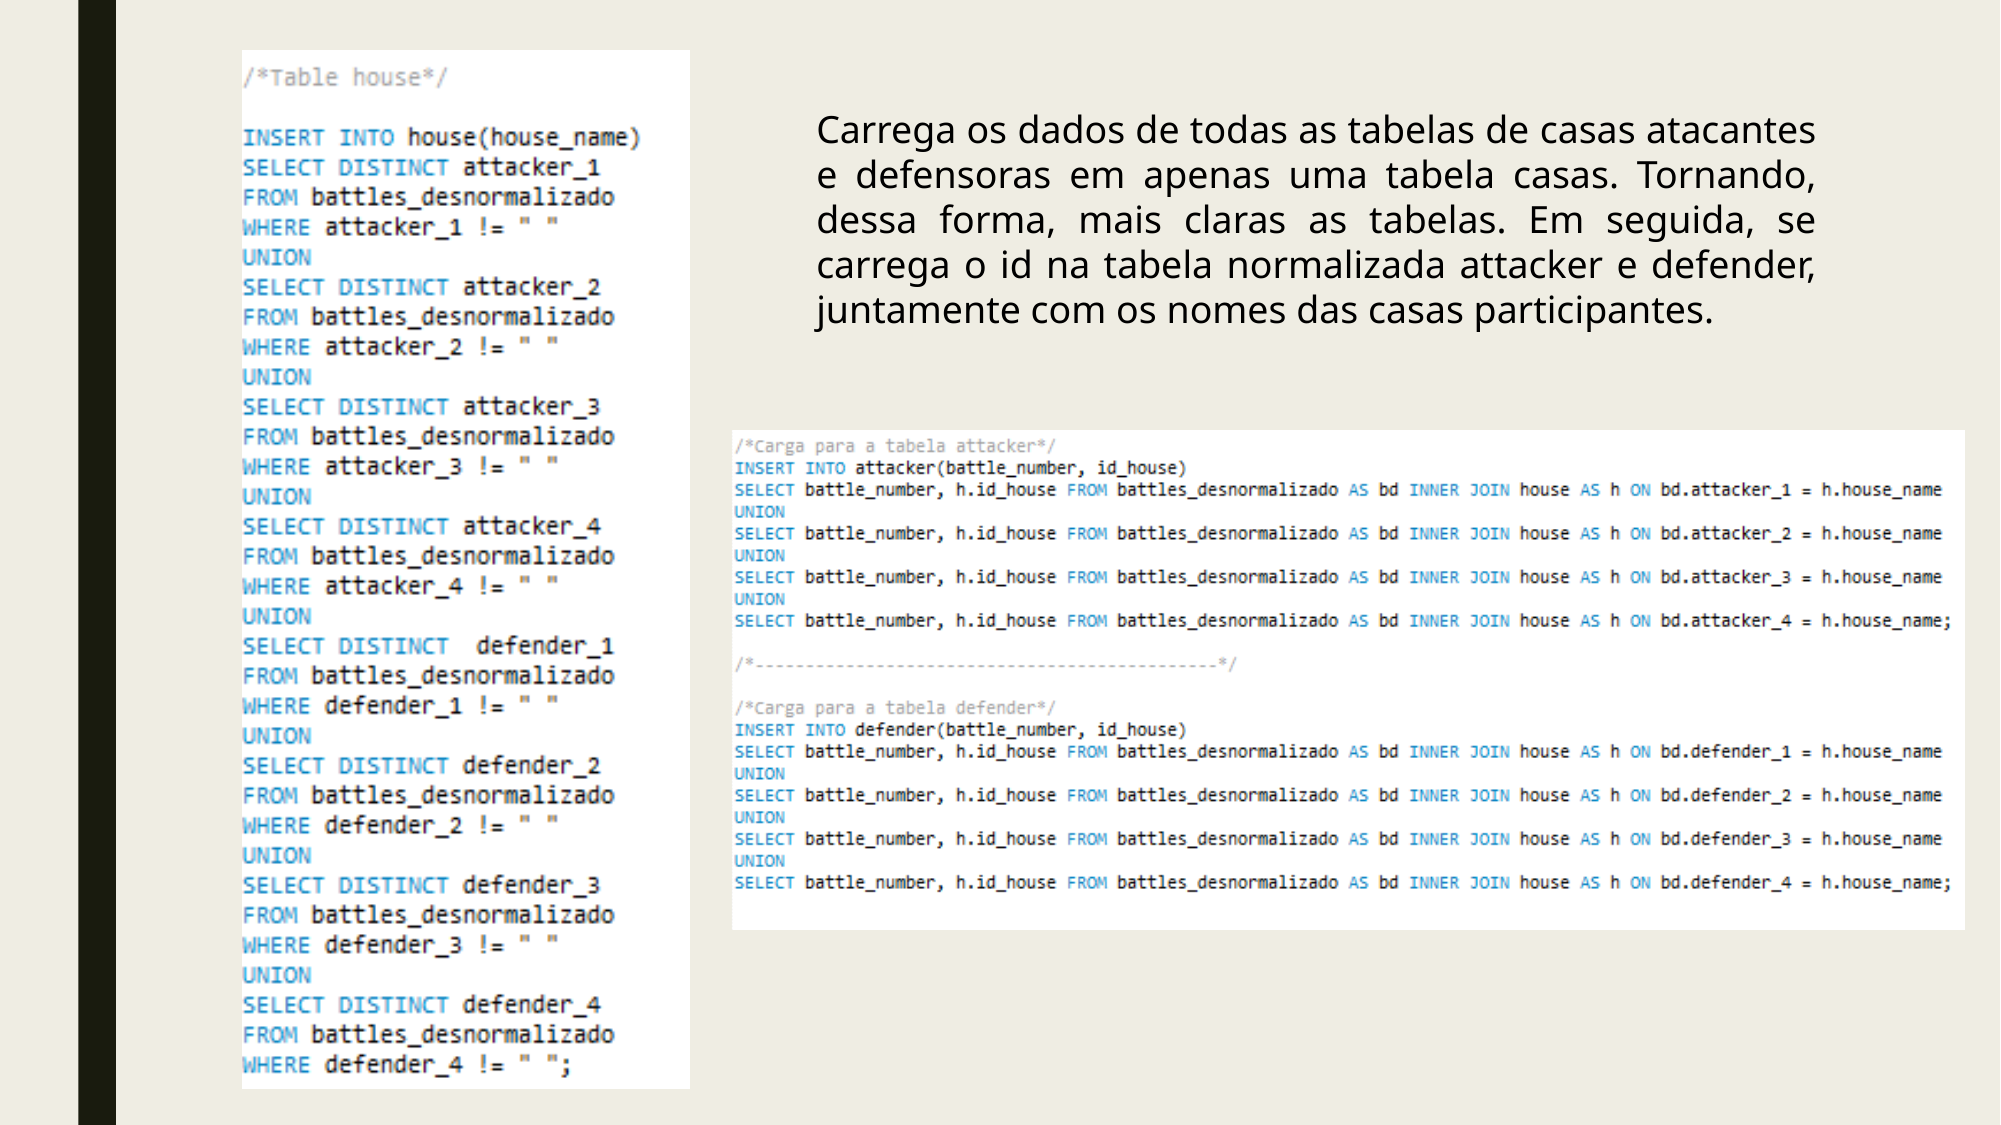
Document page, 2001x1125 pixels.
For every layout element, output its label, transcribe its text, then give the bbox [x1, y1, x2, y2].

picture [731, 430, 1966, 930]
text_box Carrega os dados de todas as tabelas de casas atacantes e defensoras em apenas uma tabela casas. Tornando, dessa forma, mais claras as tabelas. Em seguida, se carrega o id na tabela normalizada attacker e defender, juntamente com os nomes das casas participantes. [801, 98, 1833, 339]
picture [242, 50, 690, 1089]
